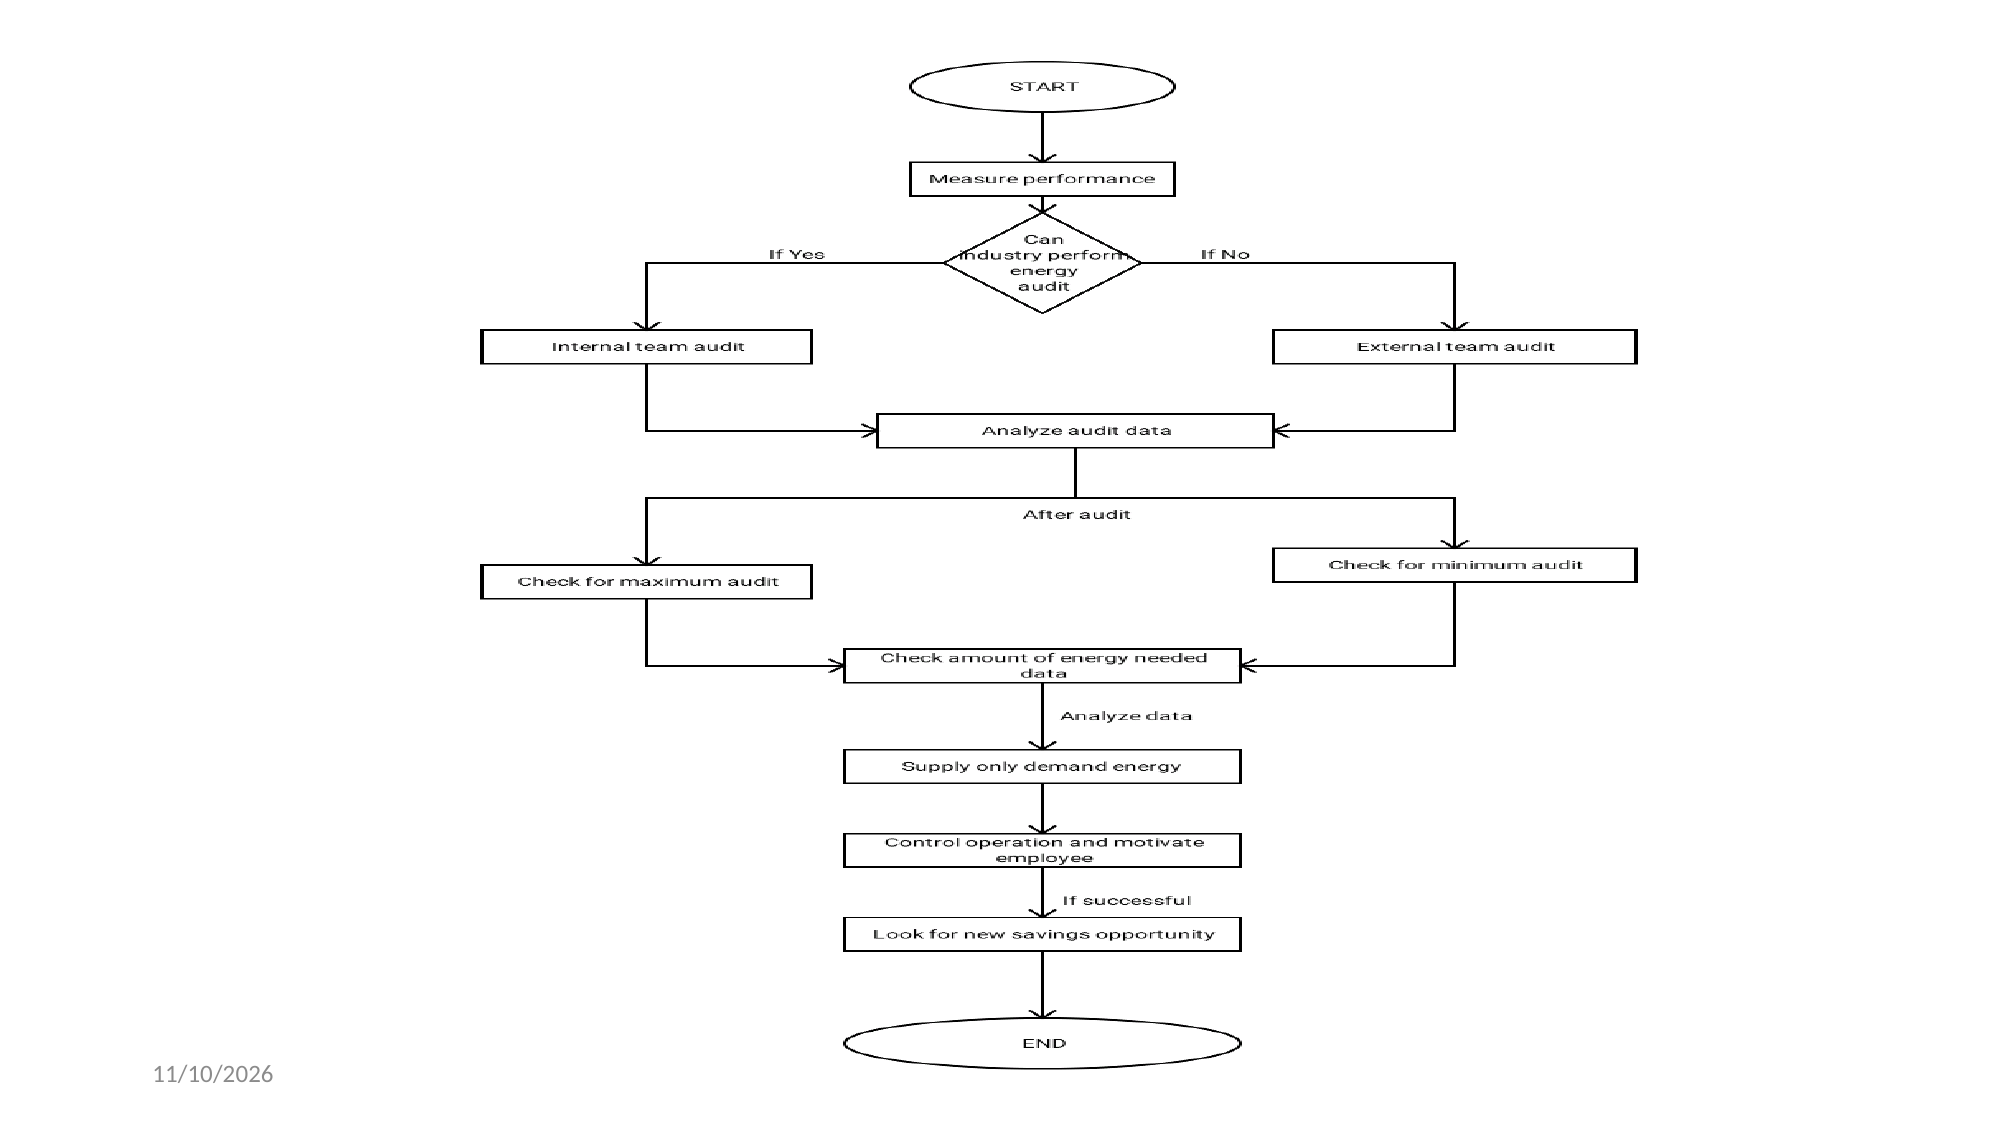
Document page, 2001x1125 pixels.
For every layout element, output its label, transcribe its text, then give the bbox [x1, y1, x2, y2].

picture [433, 36, 1686, 1089]
slide_number 08-Apr-20 [137, 1042, 588, 1103]
